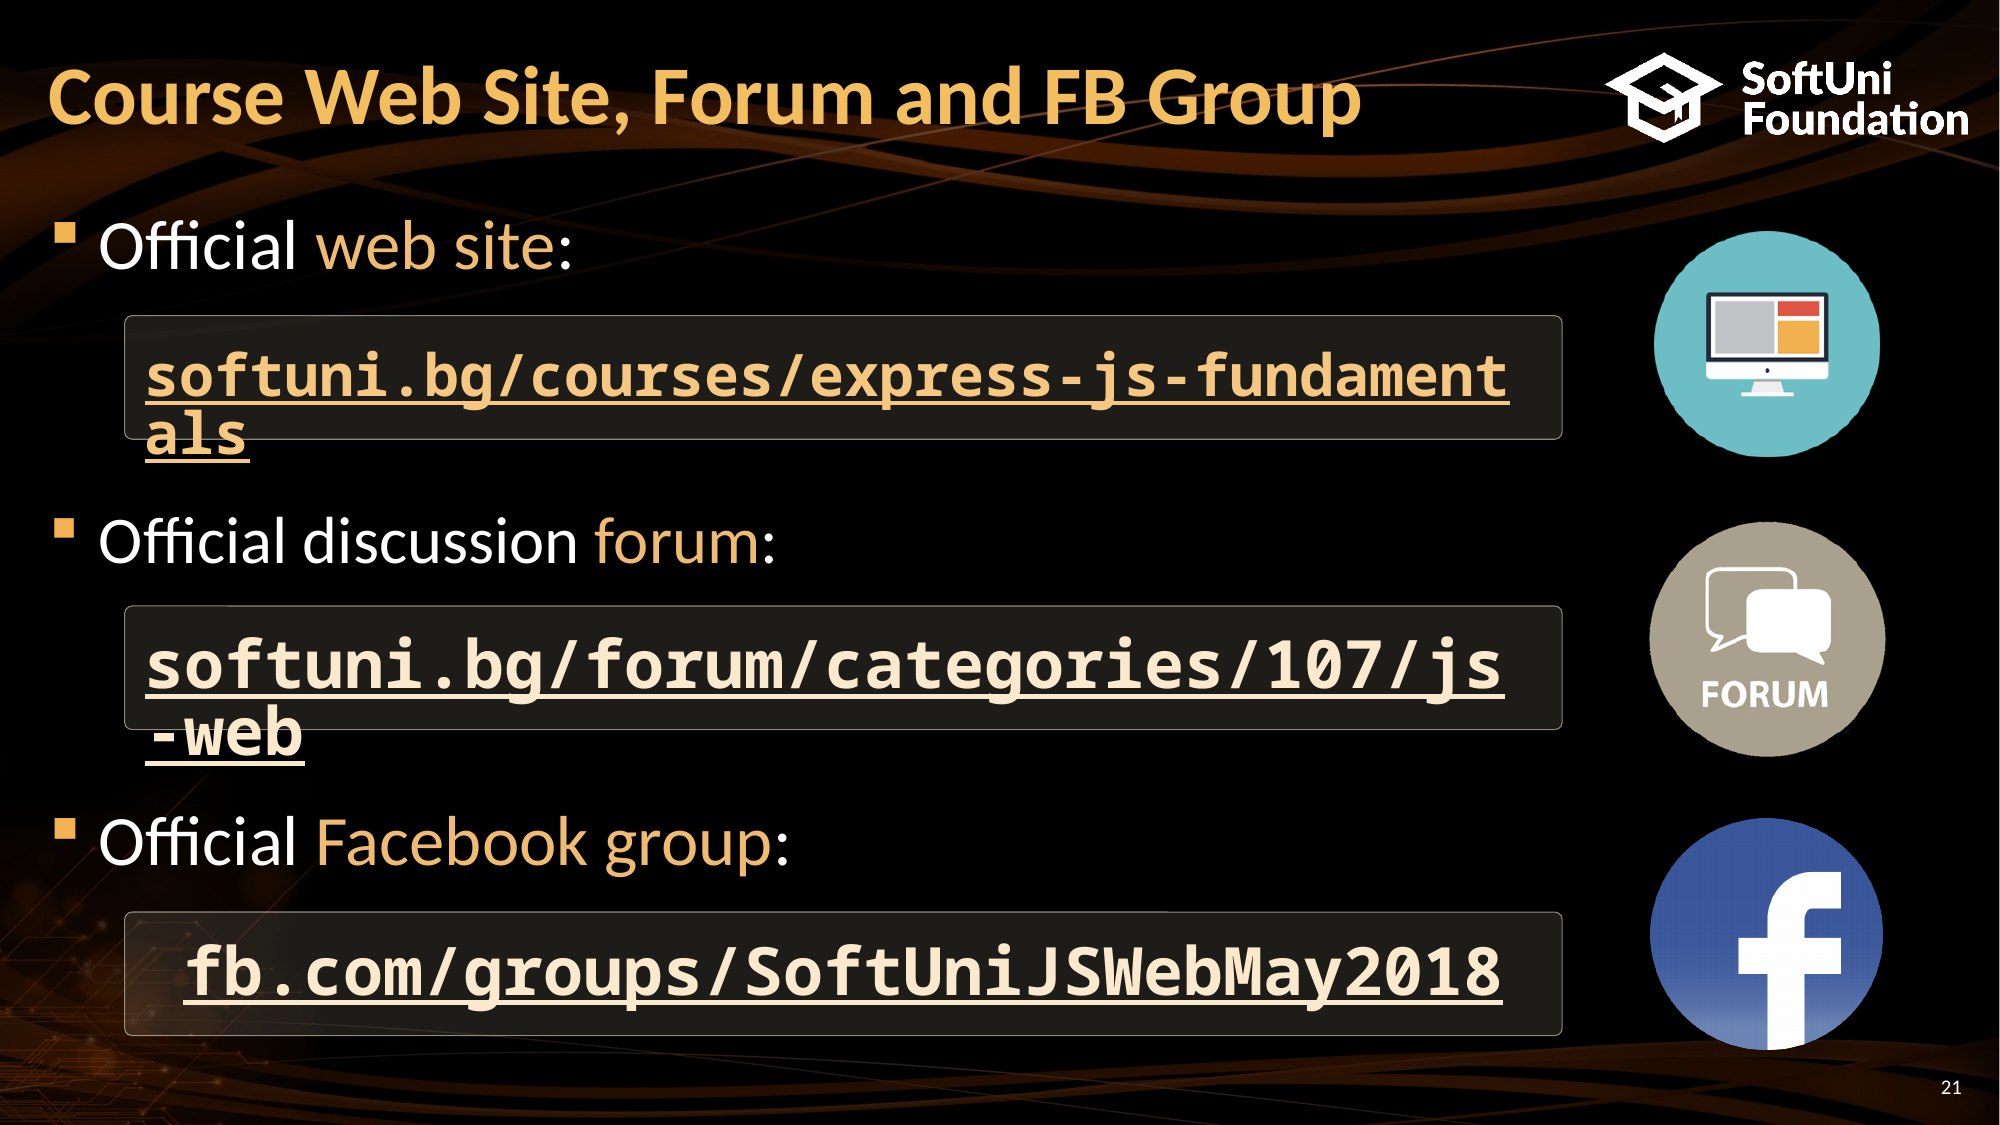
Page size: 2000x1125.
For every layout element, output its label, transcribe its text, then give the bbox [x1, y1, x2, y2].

text_box fb.com/groups/SoftUniJSWebMay2018 [124, 911, 1563, 1036]
list Official web site: Official discussion forum: Official Facebook group: [31, 188, 1968, 1103]
picture [0, 0, 2000, 1125]
title Course Web Site, Forum and FB Group [30, 6, 1602, 189]
text_box softuni.bg/forum/categories/107/js-web [124, 605, 1563, 730]
text_box softuni.bg/courses/express-js-fundamentals [124, 315, 1563, 440]
